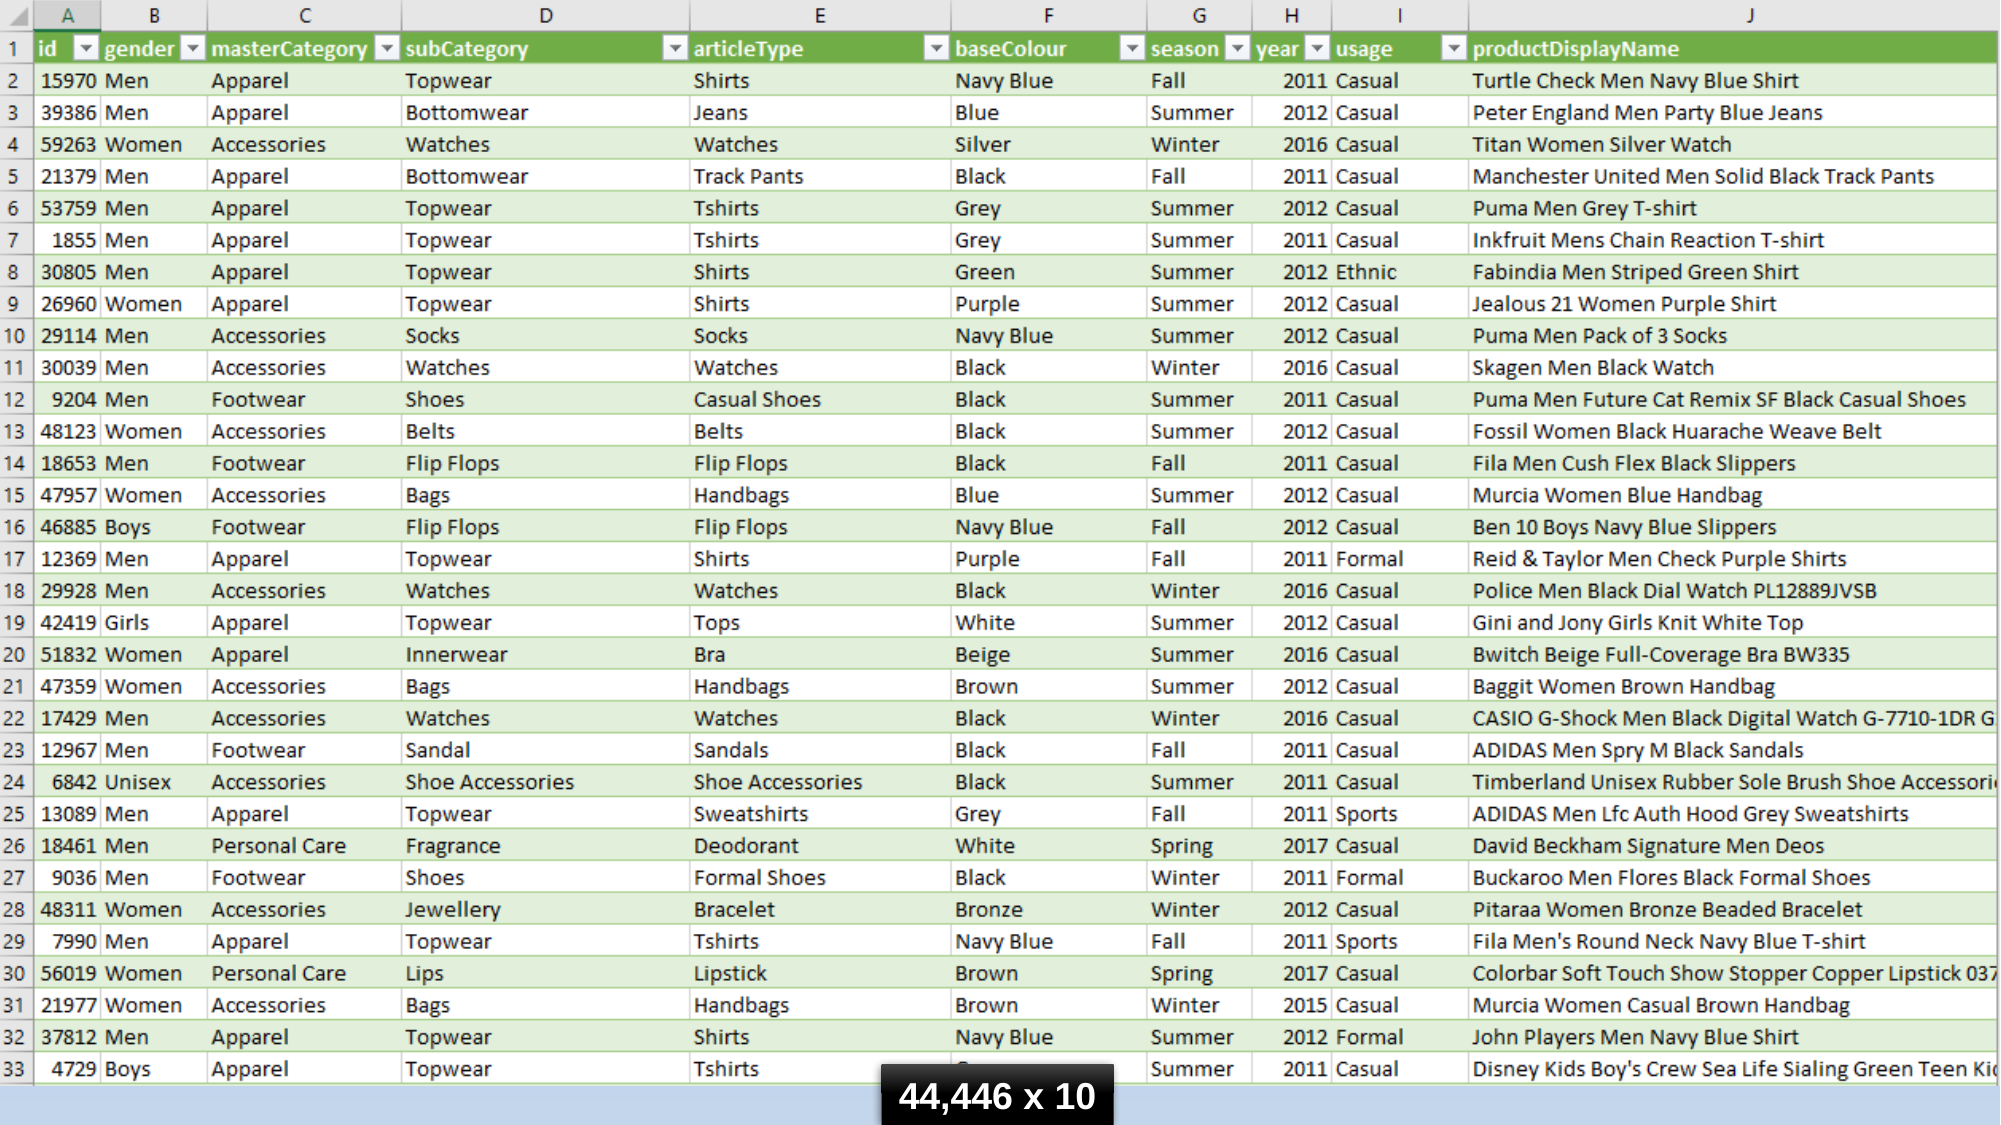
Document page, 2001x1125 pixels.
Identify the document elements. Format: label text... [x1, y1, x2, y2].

picture [0, 0, 2000, 1086]
text_box 44,446 x 10 [881, 1086, 1114, 1125]
